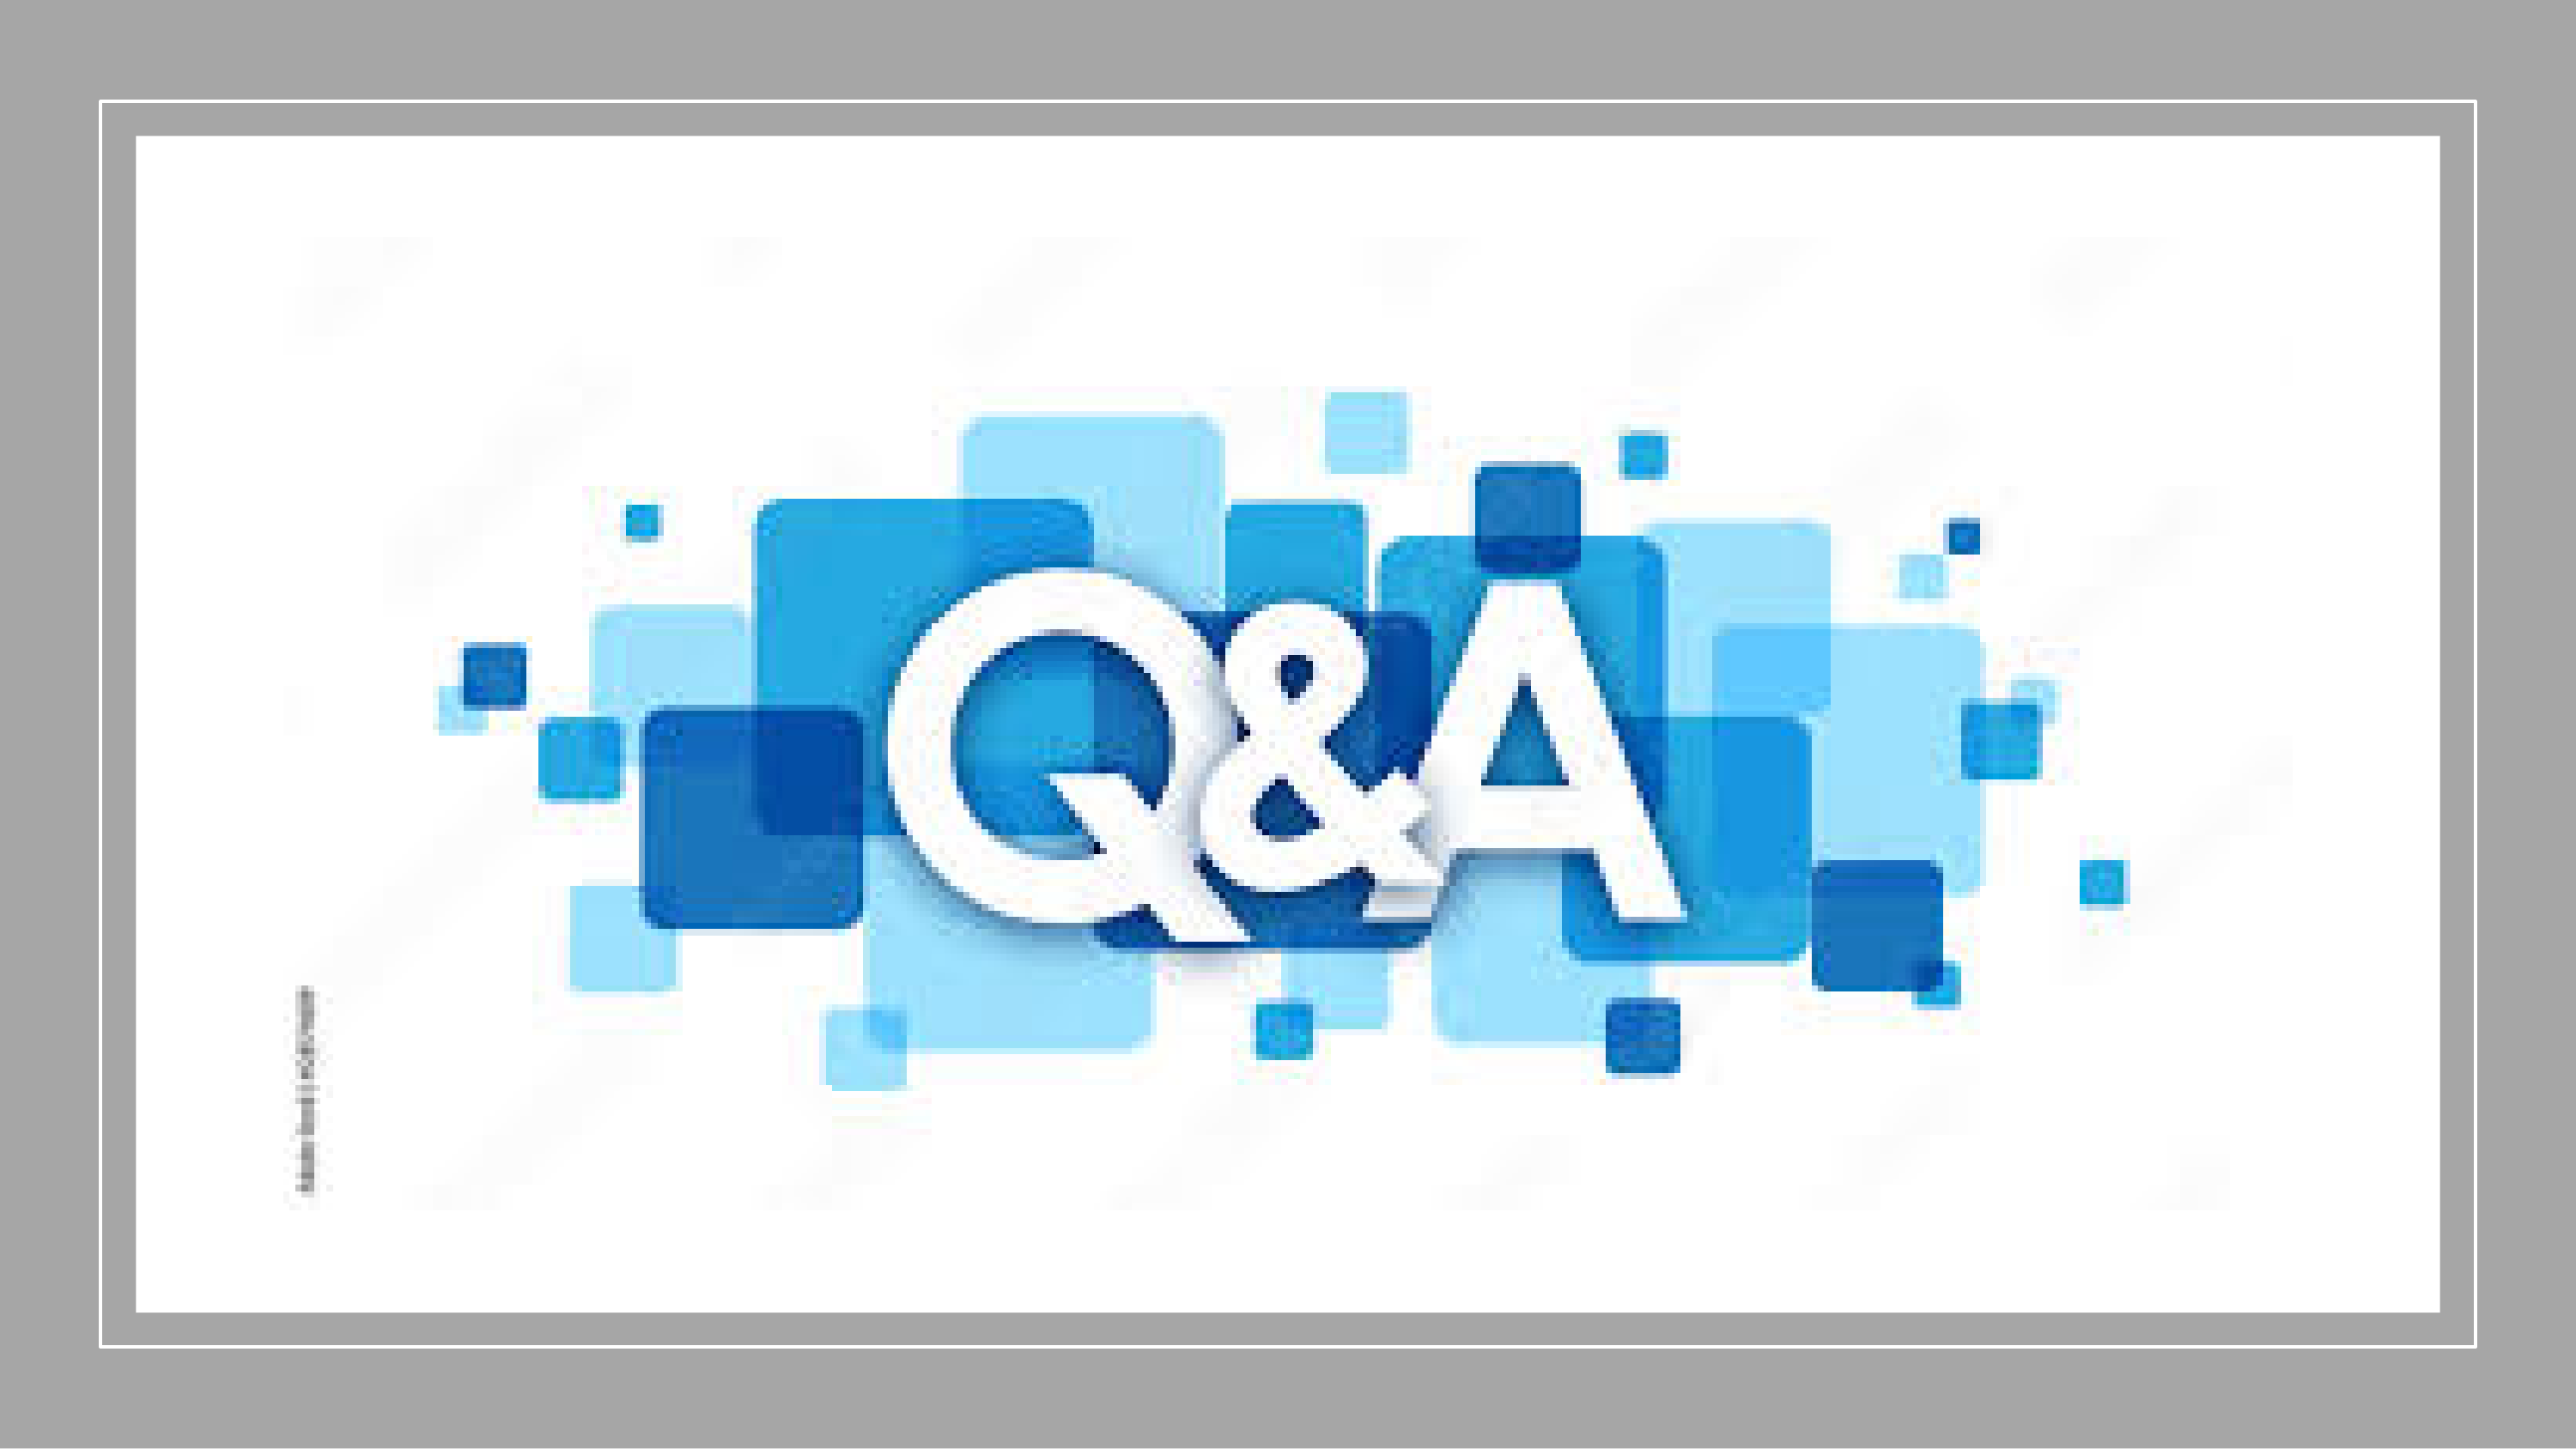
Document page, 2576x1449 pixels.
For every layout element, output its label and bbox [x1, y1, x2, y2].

text_box [0, 0, 2576, 1449]
text_box [134, 134, 2442, 1314]
text_box [99, 100, 2477, 1349]
picture [283, 237, 2293, 1210]
